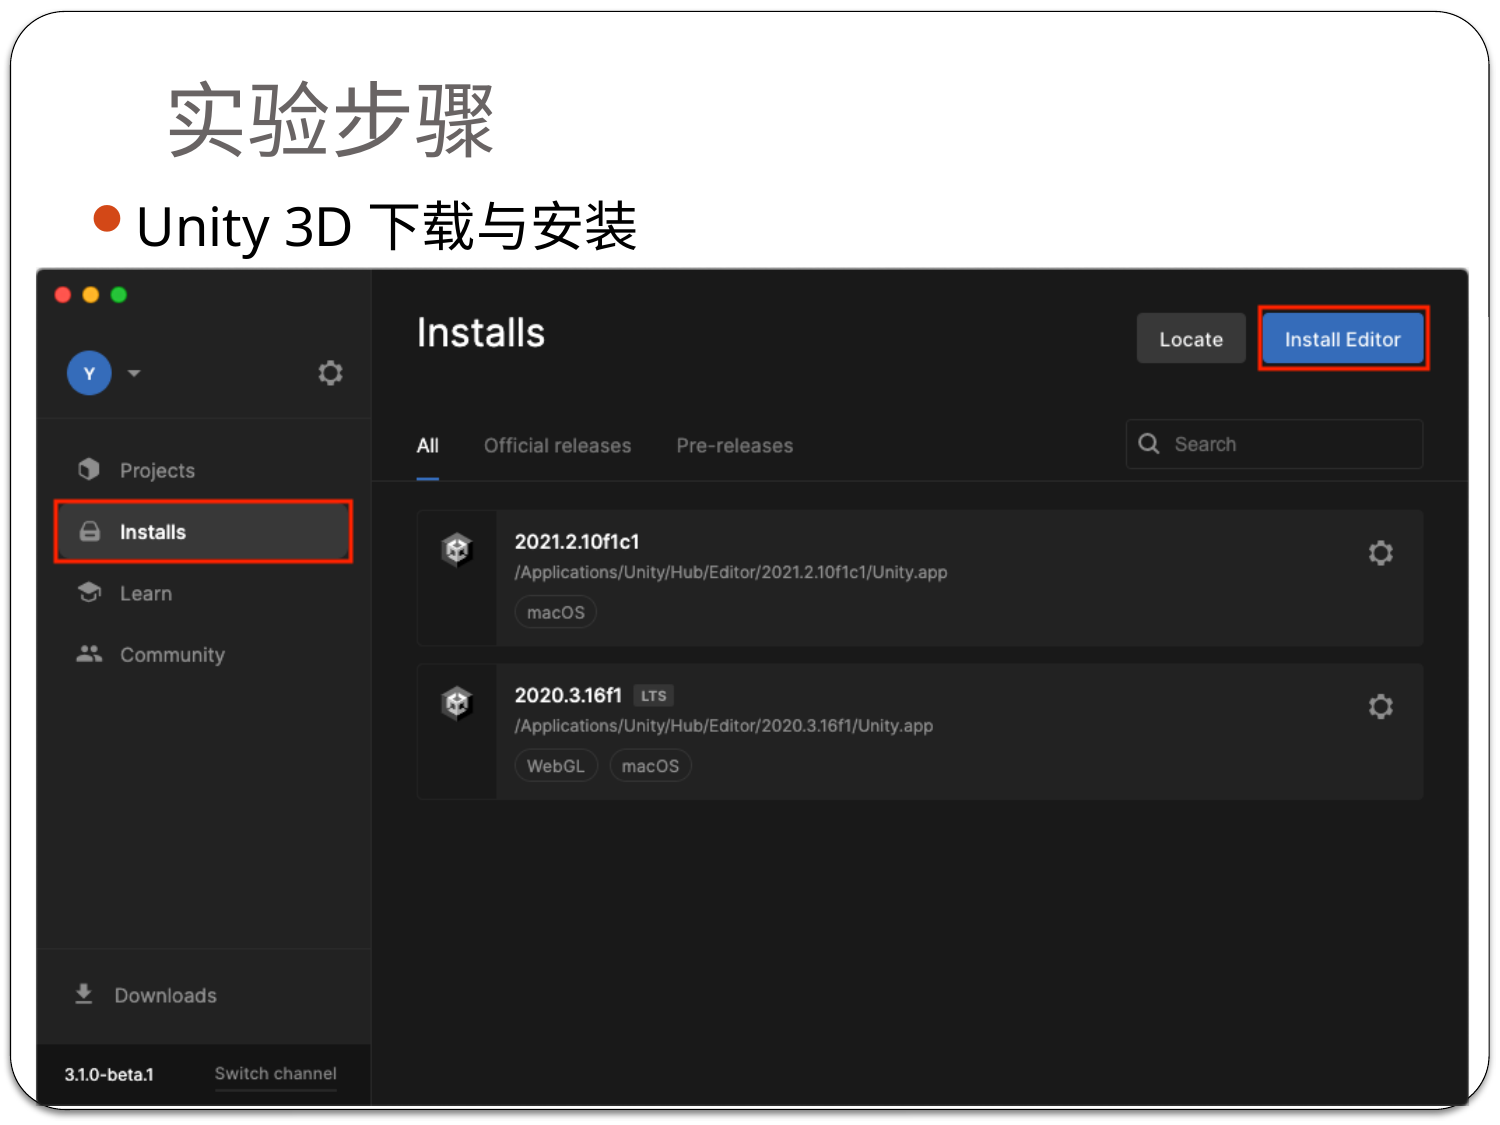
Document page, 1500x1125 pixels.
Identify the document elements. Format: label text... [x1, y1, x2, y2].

title 实验步骤 [150, 0, 1425, 183]
picture [35, 267, 1470, 1107]
list Unity 3D下载与安装 [75, 184, 1467, 266]
